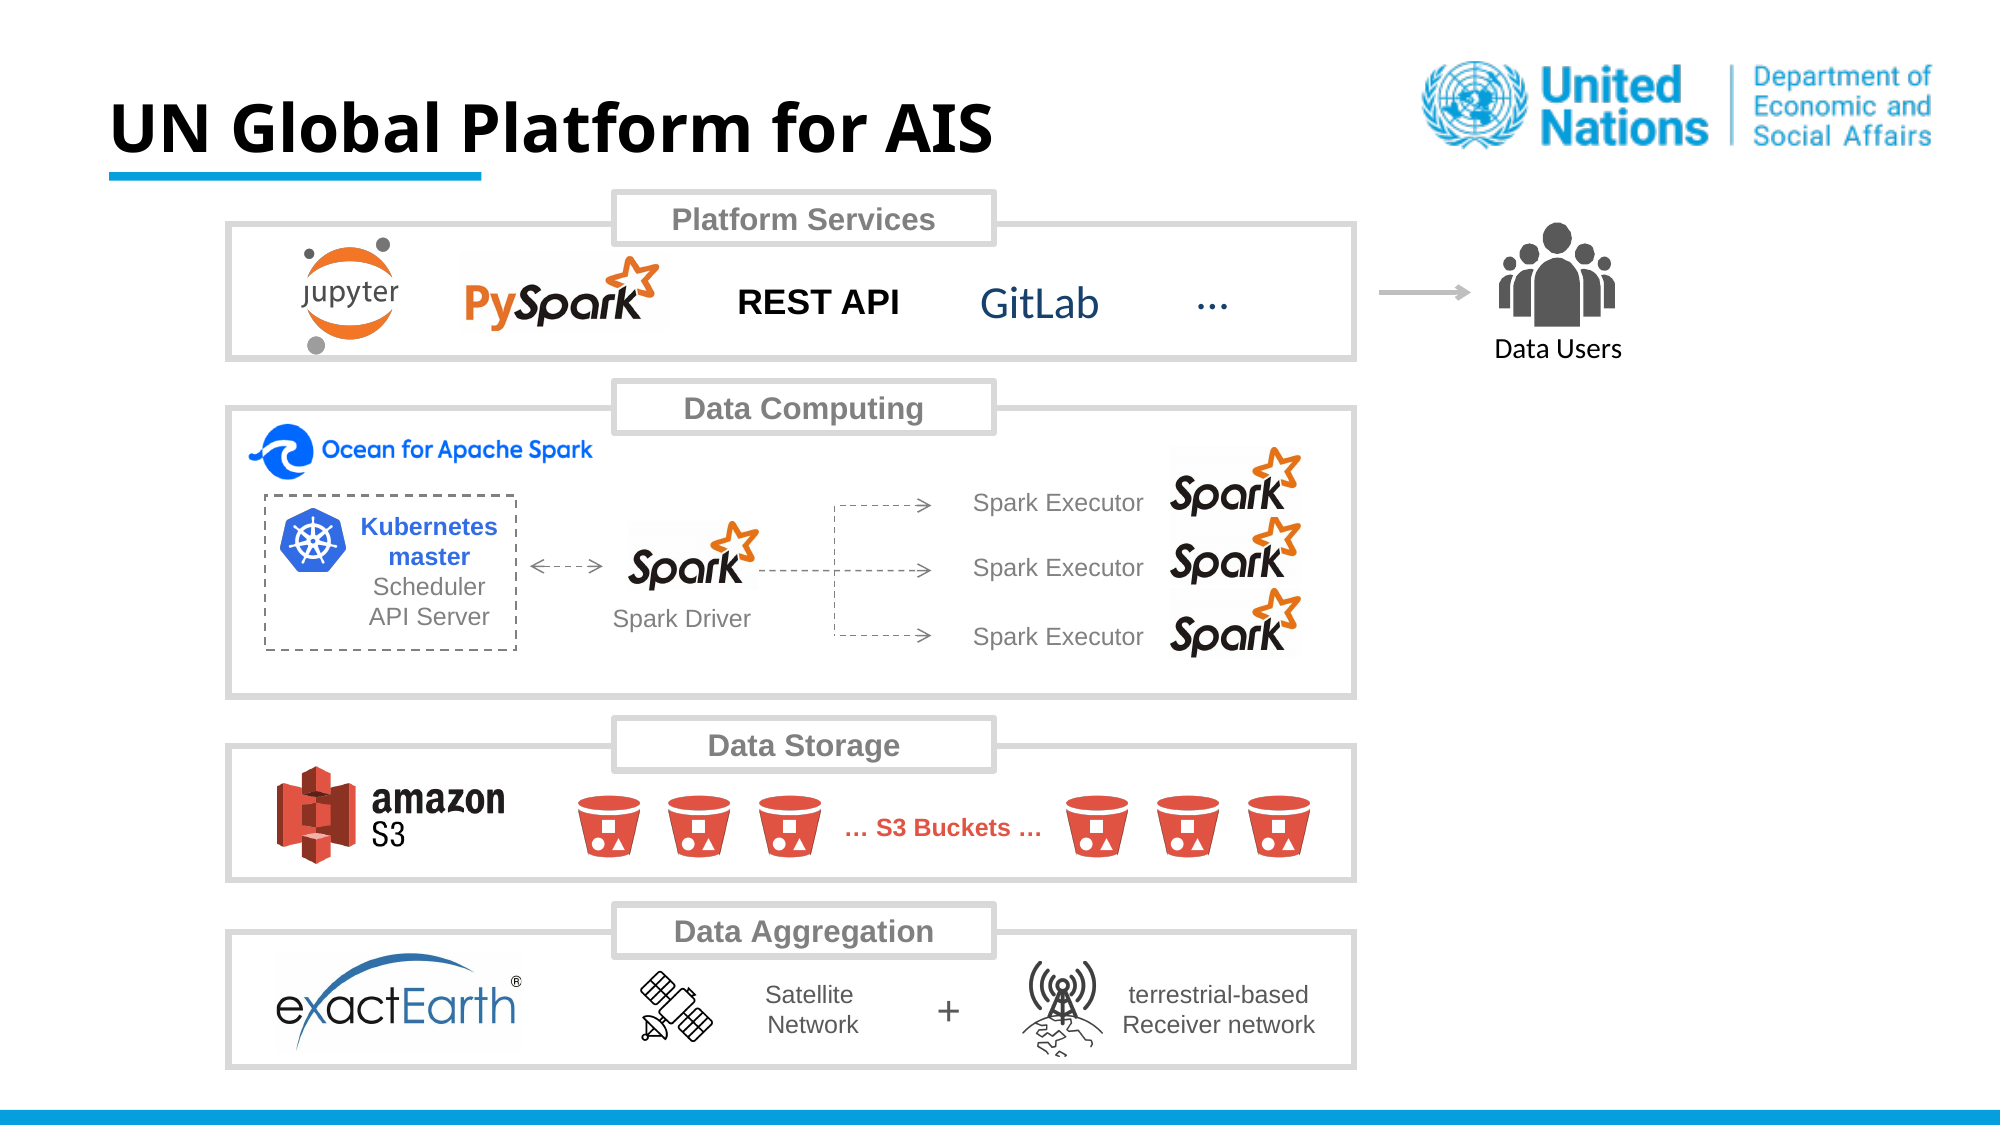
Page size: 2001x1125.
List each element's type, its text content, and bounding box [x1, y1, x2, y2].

title UN Global Platform for AIS [93, 69, 1819, 192]
picture [1389, 30, 1999, 187]
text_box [218, 191, 1647, 1067]
